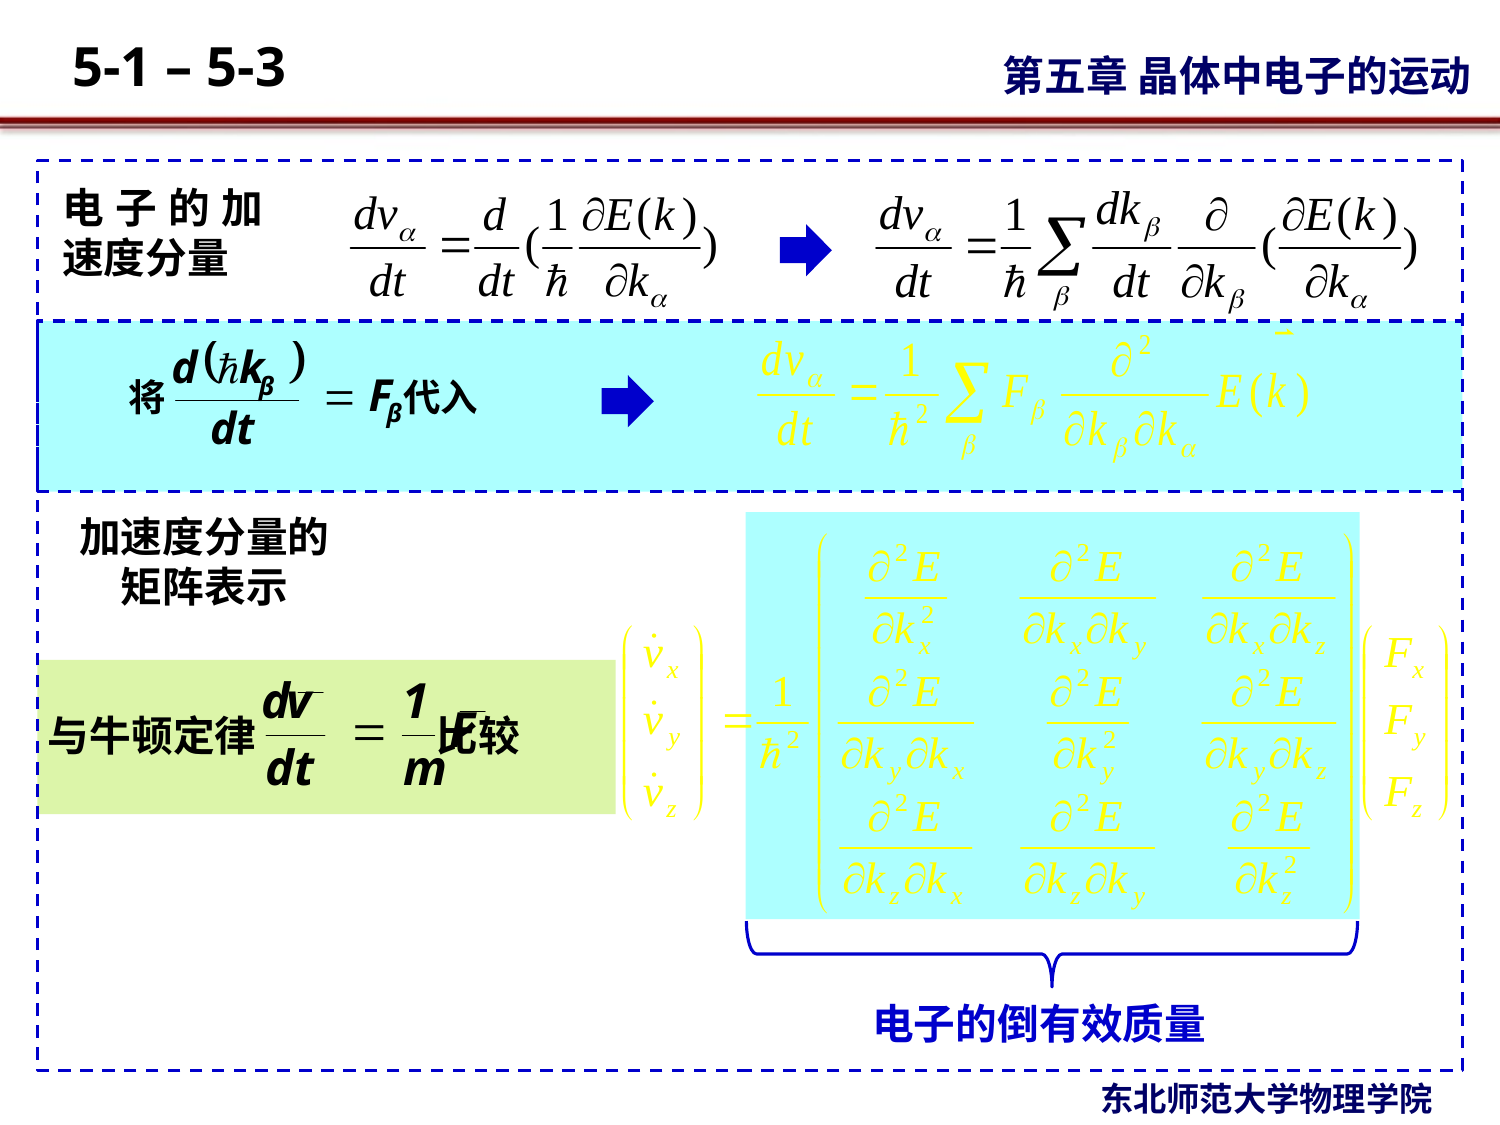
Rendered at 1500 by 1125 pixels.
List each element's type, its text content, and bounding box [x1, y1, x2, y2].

text_box [601, 375, 654, 428]
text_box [172, 341, 414, 450]
text_box [746, 928, 1358, 987]
text_box [37, 160, 1463, 1071]
text_box 与牛顿定律 比较 [33, 702, 257, 768]
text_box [613, 523, 1460, 920]
picture [0, 0, 1500, 1125]
text_box [779, 224, 832, 277]
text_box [342, 176, 727, 319]
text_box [749, 320, 1317, 470]
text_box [262, 671, 490, 790]
text_box 与牛顿定律 比较 [494, 702, 605, 768]
text_box 加速度分量的矩阵表示 [48, 503, 361, 619]
text_box 电子的倒有效质量 [820, 981, 1258, 1064]
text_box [867, 176, 1428, 324]
